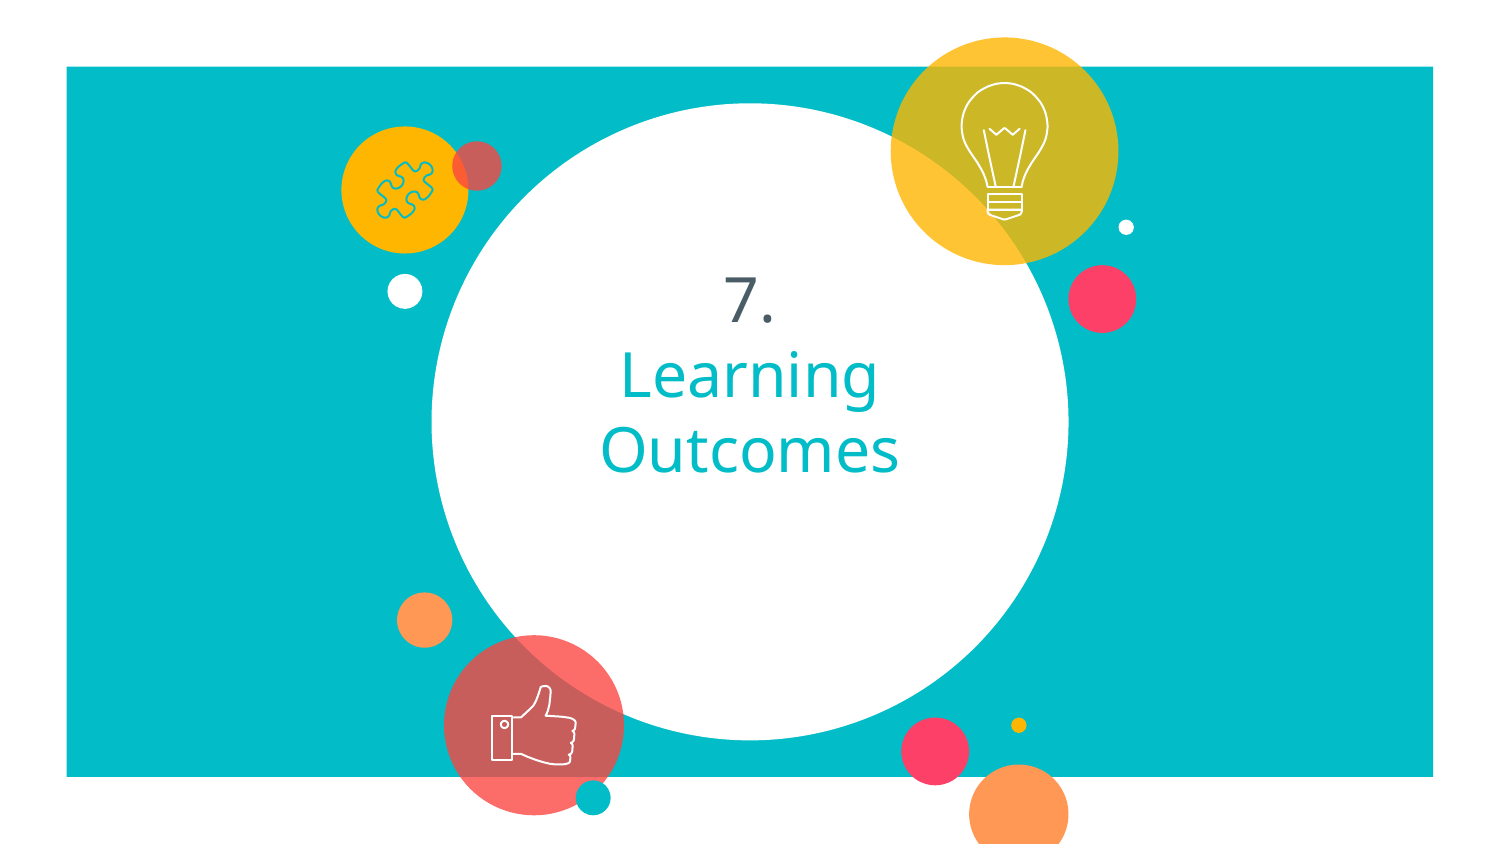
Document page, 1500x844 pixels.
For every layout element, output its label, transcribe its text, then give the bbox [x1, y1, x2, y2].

title 7. Learning Outcomes [473, 309, 1027, 500]
